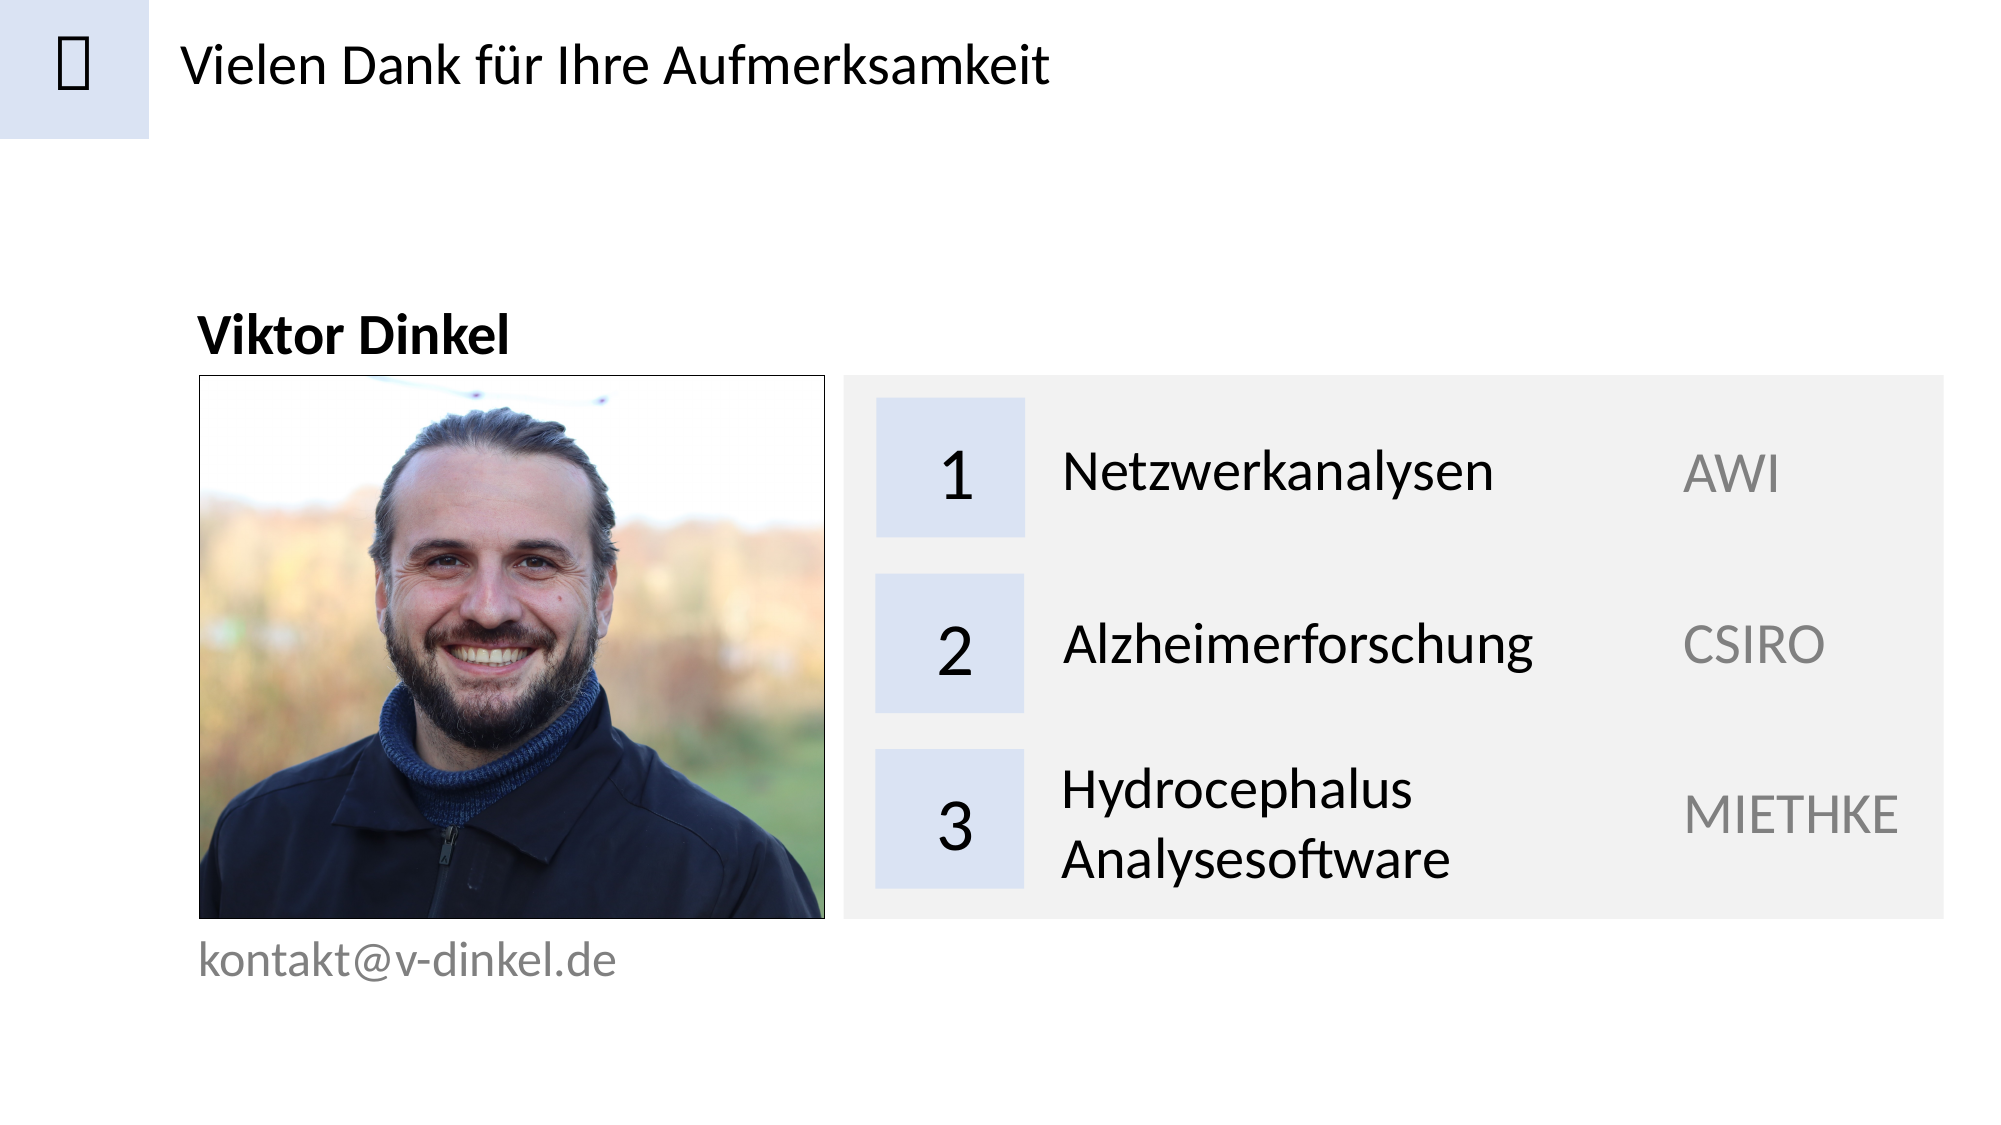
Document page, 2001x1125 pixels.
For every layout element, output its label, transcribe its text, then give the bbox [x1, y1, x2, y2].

text_box 1 [922, 416, 991, 522]
text_box Viktor Dinkel [182, 289, 526, 374]
picture [199, 375, 825, 919]
text_box [843, 374, 1945, 920]
text_box  [36, 8, 112, 114]
text_box Netzwerkanalysen [1047, 424, 1510, 510]
text_box MIETHKE [1668, 767, 1916, 853]
text_box [0, 0, 150, 140]
text_box CSIRO [1668, 597, 1841, 683]
text_box Hydrocephalus Analysesoftware [1047, 743, 1913, 898]
text_box Vielen Dank für Ihre Aufmerksamkeit [165, 18, 1067, 104]
text_box 2 [921, 592, 990, 698]
text_box [874, 748, 1025, 890]
text_box AWI [1668, 427, 1797, 512]
text_box Alzheimerforschung [1048, 597, 1550, 683]
text_box kontakt@v-dinkel.de [183, 919, 633, 994]
text_box [874, 573, 1025, 714]
text_box 3 [921, 768, 990, 874]
text_box [875, 397, 1026, 538]
